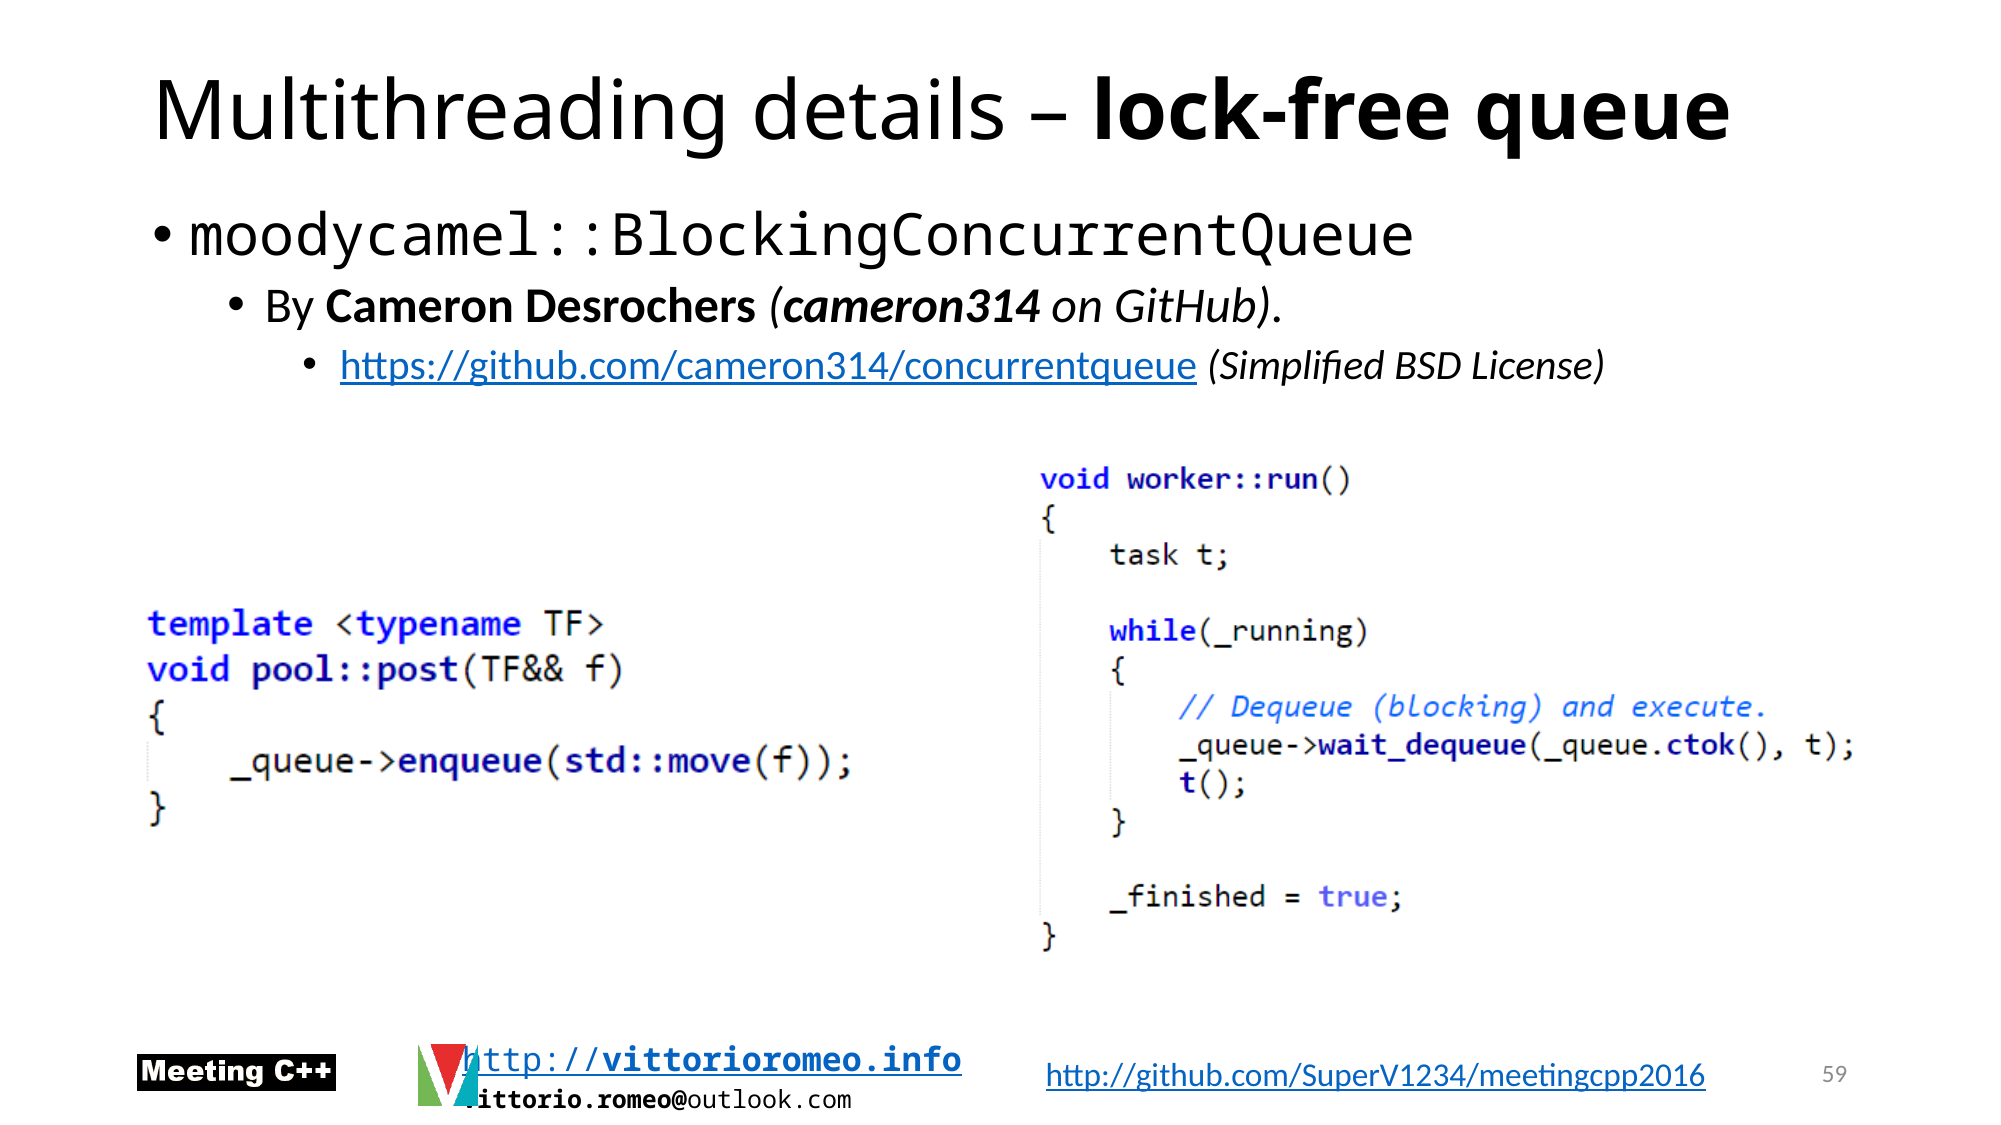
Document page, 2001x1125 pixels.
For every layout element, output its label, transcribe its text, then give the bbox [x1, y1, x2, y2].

list moodycamel::BlockingConcurrentQueue By Cameron Desrochers (cameron314 on GitHub). https://github.com/cameron314/concurrentqueue (Simplified BSD License) [137, 198, 1863, 467]
picture [137, 597, 870, 859]
picture [418, 1044, 478, 1106]
title Multithreading details – lock-free queue [137, 59, 1863, 166]
picture [137, 1054, 336, 1091]
picture [1034, 451, 1863, 963]
slide_number 59 [1793, 1042, 1863, 1103]
